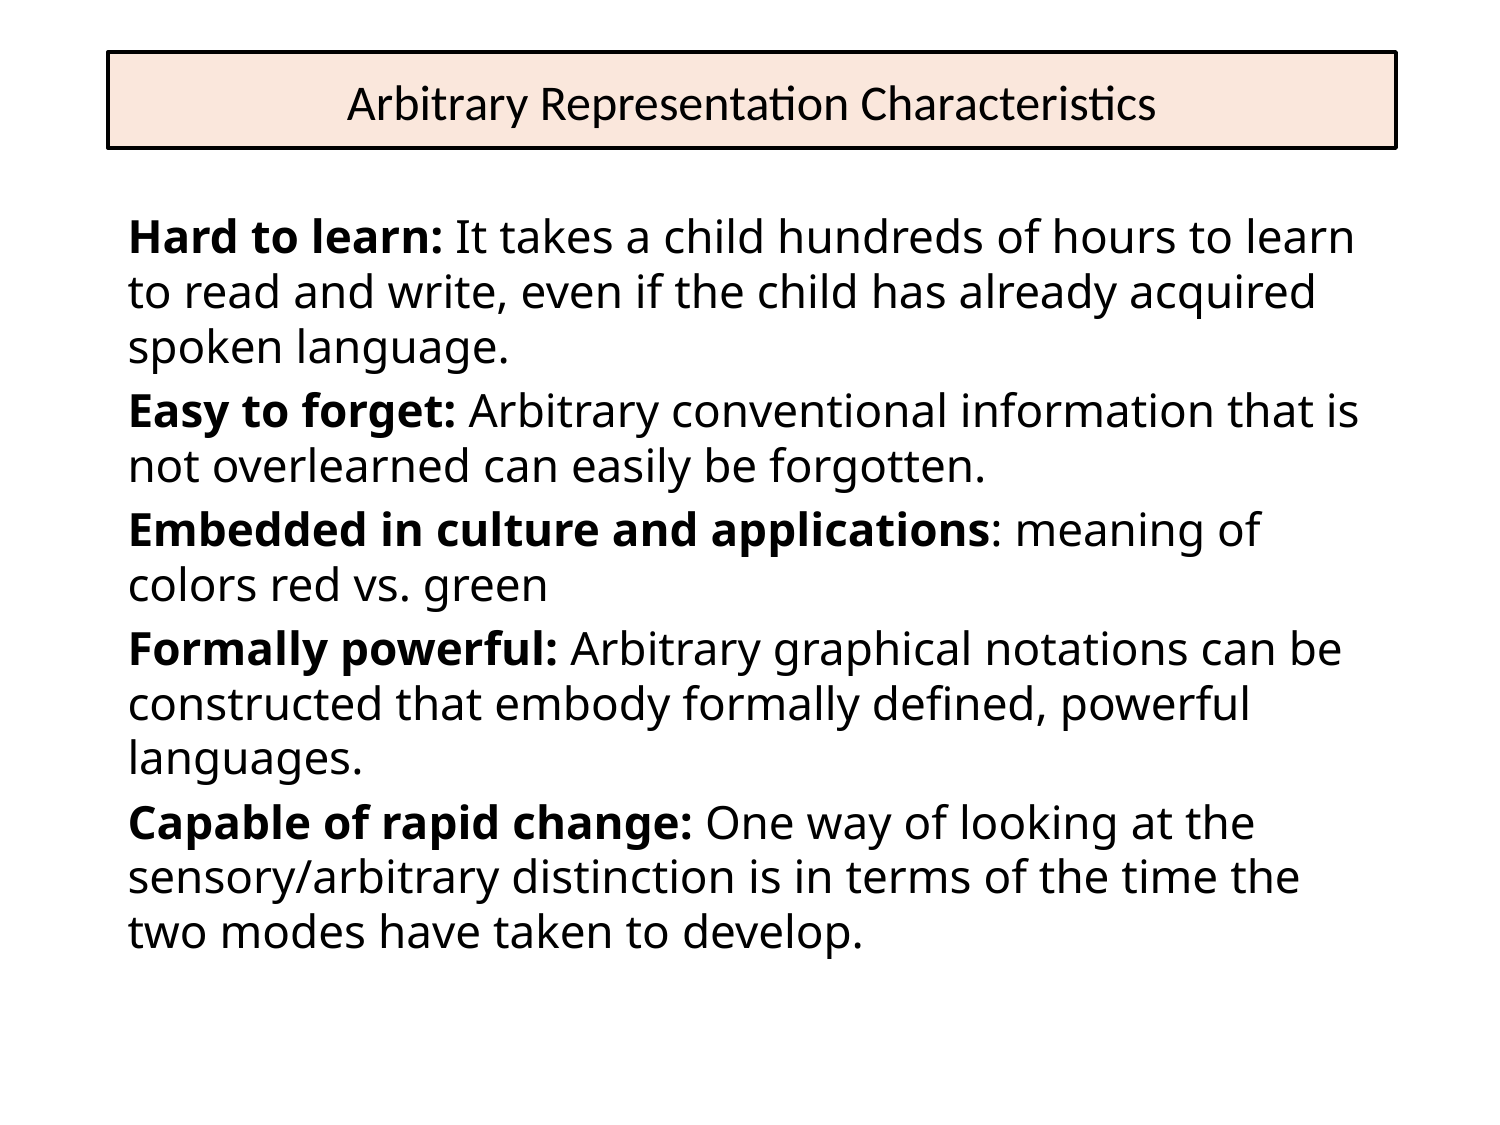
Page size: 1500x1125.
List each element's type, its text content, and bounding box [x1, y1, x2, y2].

title Arbitrary Representation Characteristics [106, 50, 1398, 150]
list Hard to learn: It takes a child hundreds of hours to learn to read and write, even if the child has already acquired spoken language. Easy to forget: Arbitrary conventional information that is not overlearned can easily be forgotten. Embedded in culture and applications: meaning of colors red vs. green Formally powerful: Arbitrary graphical notations can be constructed that embody formally defined, powerful languages. Capable of rapid change: One way of looking at the sensory/arbitrary distinction is in terms of the time the two modes have taken to develop. [112, 200, 1388, 1038]
